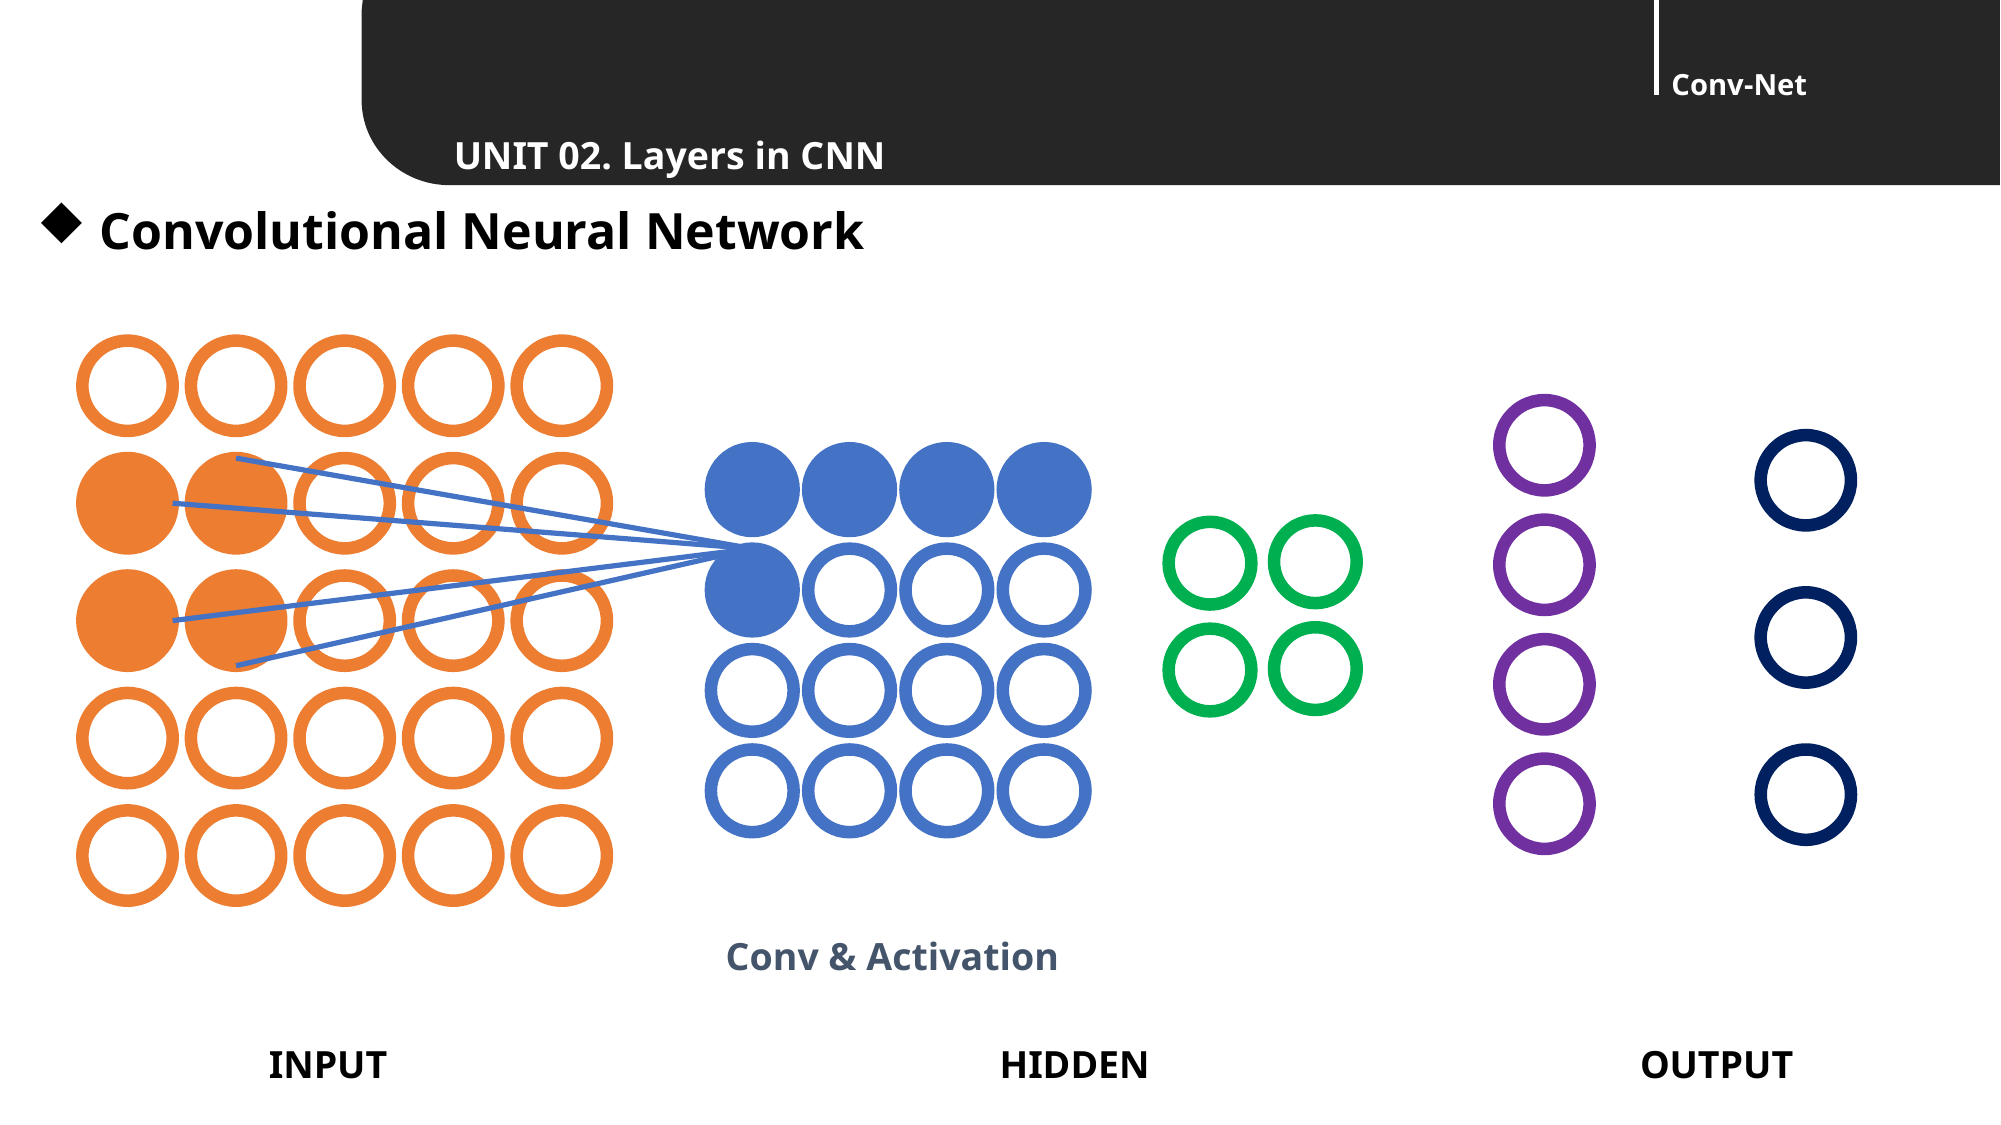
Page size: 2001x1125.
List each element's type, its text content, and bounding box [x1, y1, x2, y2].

text_box [1498, 757, 1591, 850]
text_box [1498, 399, 1591, 492]
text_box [299, 666, 390, 901]
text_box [408, 666, 499, 901]
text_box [808, 448, 891, 833]
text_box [172, 503, 236, 548]
text_box [1498, 518, 1591, 611]
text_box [190, 340, 282, 503]
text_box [516, 666, 607, 901]
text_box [1168, 521, 1252, 712]
text_box Conv & Activation [710, 925, 1116, 985]
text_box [190, 621, 282, 901]
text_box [299, 340, 390, 457]
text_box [1273, 520, 1357, 710]
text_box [516, 340, 607, 457]
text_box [172, 548, 236, 621]
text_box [710, 448, 794, 833]
text_box [1498, 638, 1591, 731]
text_box [1759, 591, 1852, 684]
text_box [1002, 448, 1086, 833]
text_box [1759, 748, 1853, 841]
text_box Convolutional Neural Network [22, 191, 1661, 330]
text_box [905, 448, 989, 833]
text_box [1759, 434, 1852, 527]
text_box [408, 340, 499, 457]
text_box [236, 457, 753, 548]
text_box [82, 340, 173, 901]
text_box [236, 548, 753, 666]
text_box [254, 1033, 1888, 1095]
